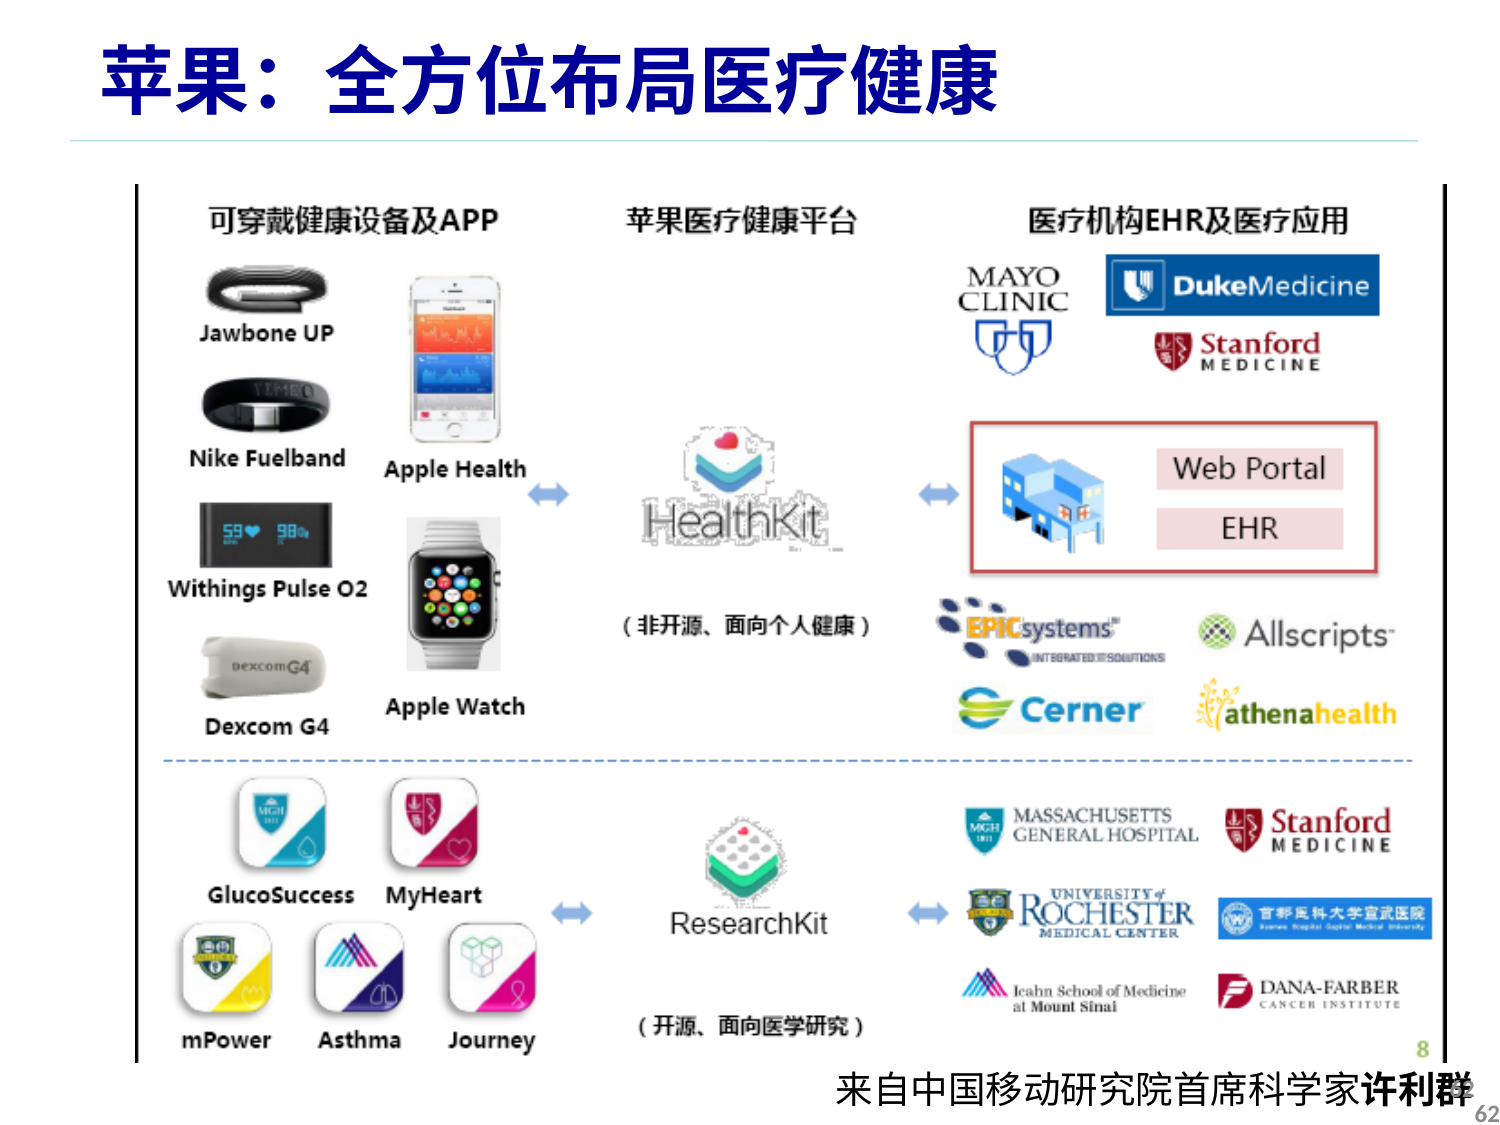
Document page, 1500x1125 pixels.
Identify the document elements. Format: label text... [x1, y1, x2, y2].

text_box 62 [1139, 1057, 1490, 1118]
picture [135, 184, 1448, 1064]
title 苹果：全方位布局医疗健康 [84, 18, 1436, 138]
text_box 来自中国移动研究院首席科学家许利群 [714, 1072, 1164, 1119]
text_box 62 [1164, 1082, 1500, 1125]
